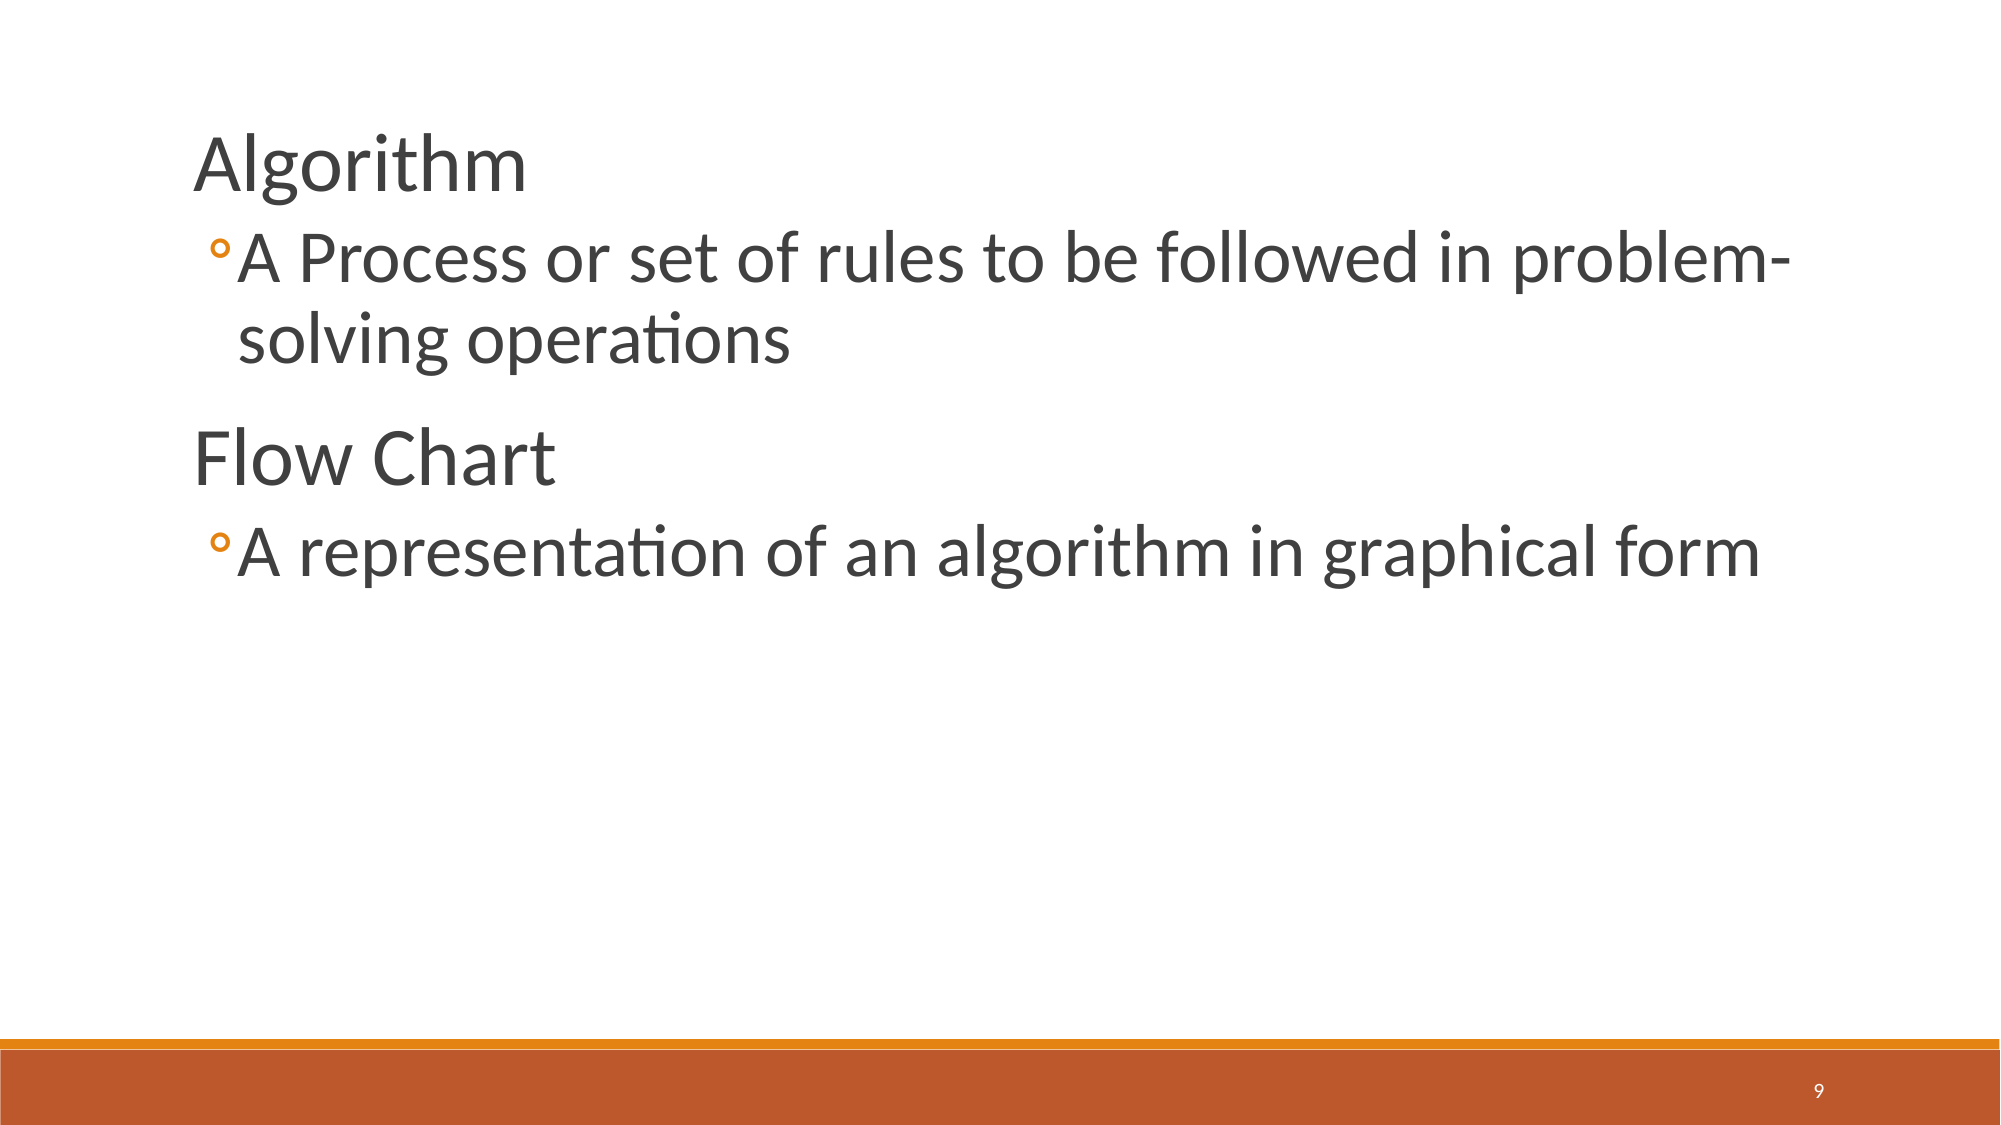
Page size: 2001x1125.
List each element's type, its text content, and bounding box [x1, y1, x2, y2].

slide_number 9 [1624, 1059, 1840, 1120]
list Algorithm A Process or set of rules to be followed in problem-solving operations Flow Chart A representation of an algorithm in graphical form [174, 112, 1825, 951]
